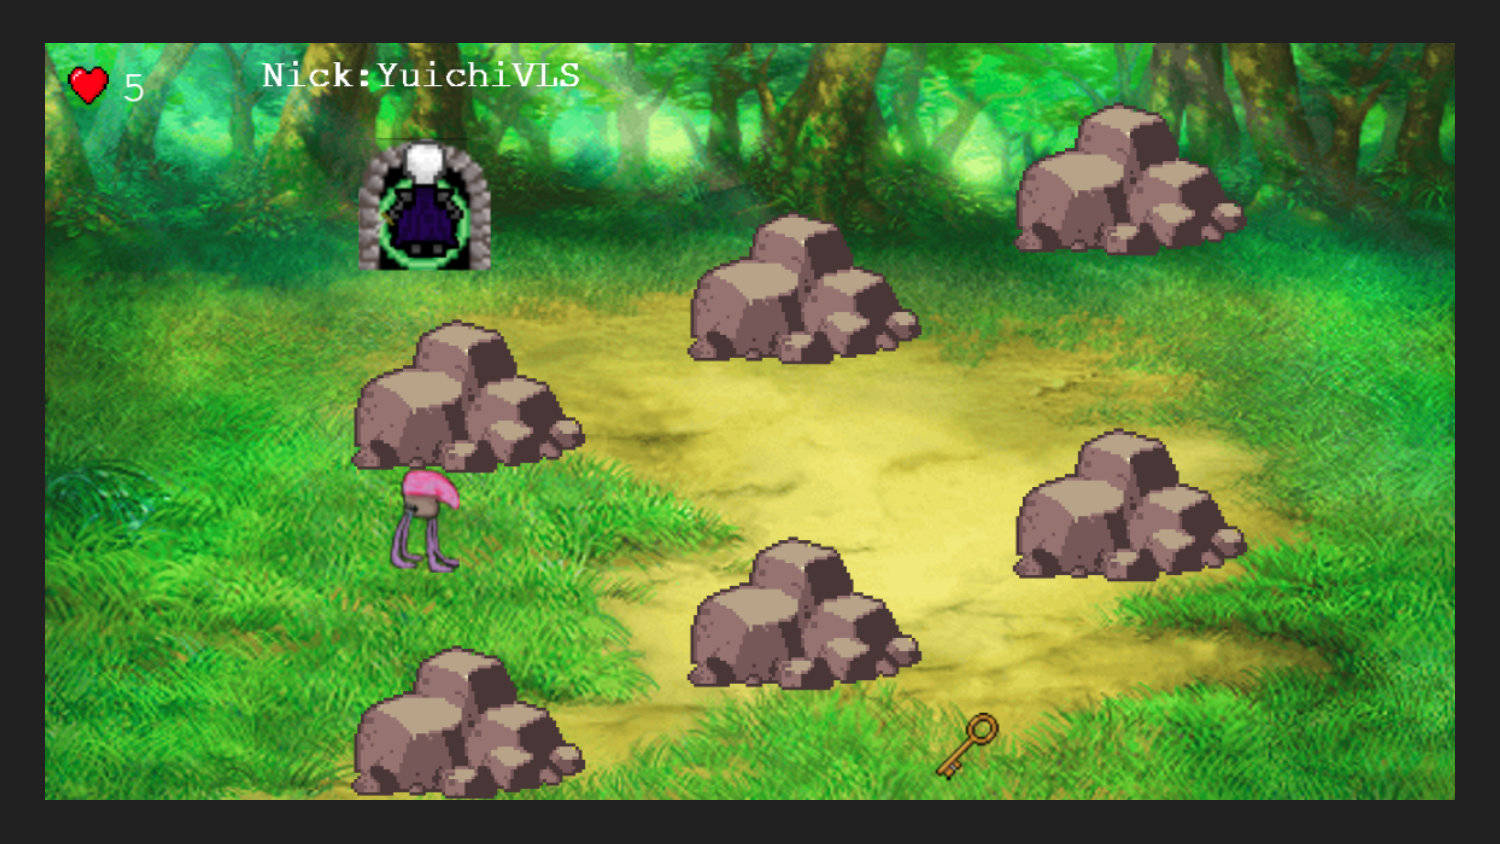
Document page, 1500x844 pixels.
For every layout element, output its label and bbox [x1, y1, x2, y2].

picture [44, 43, 1456, 801]
